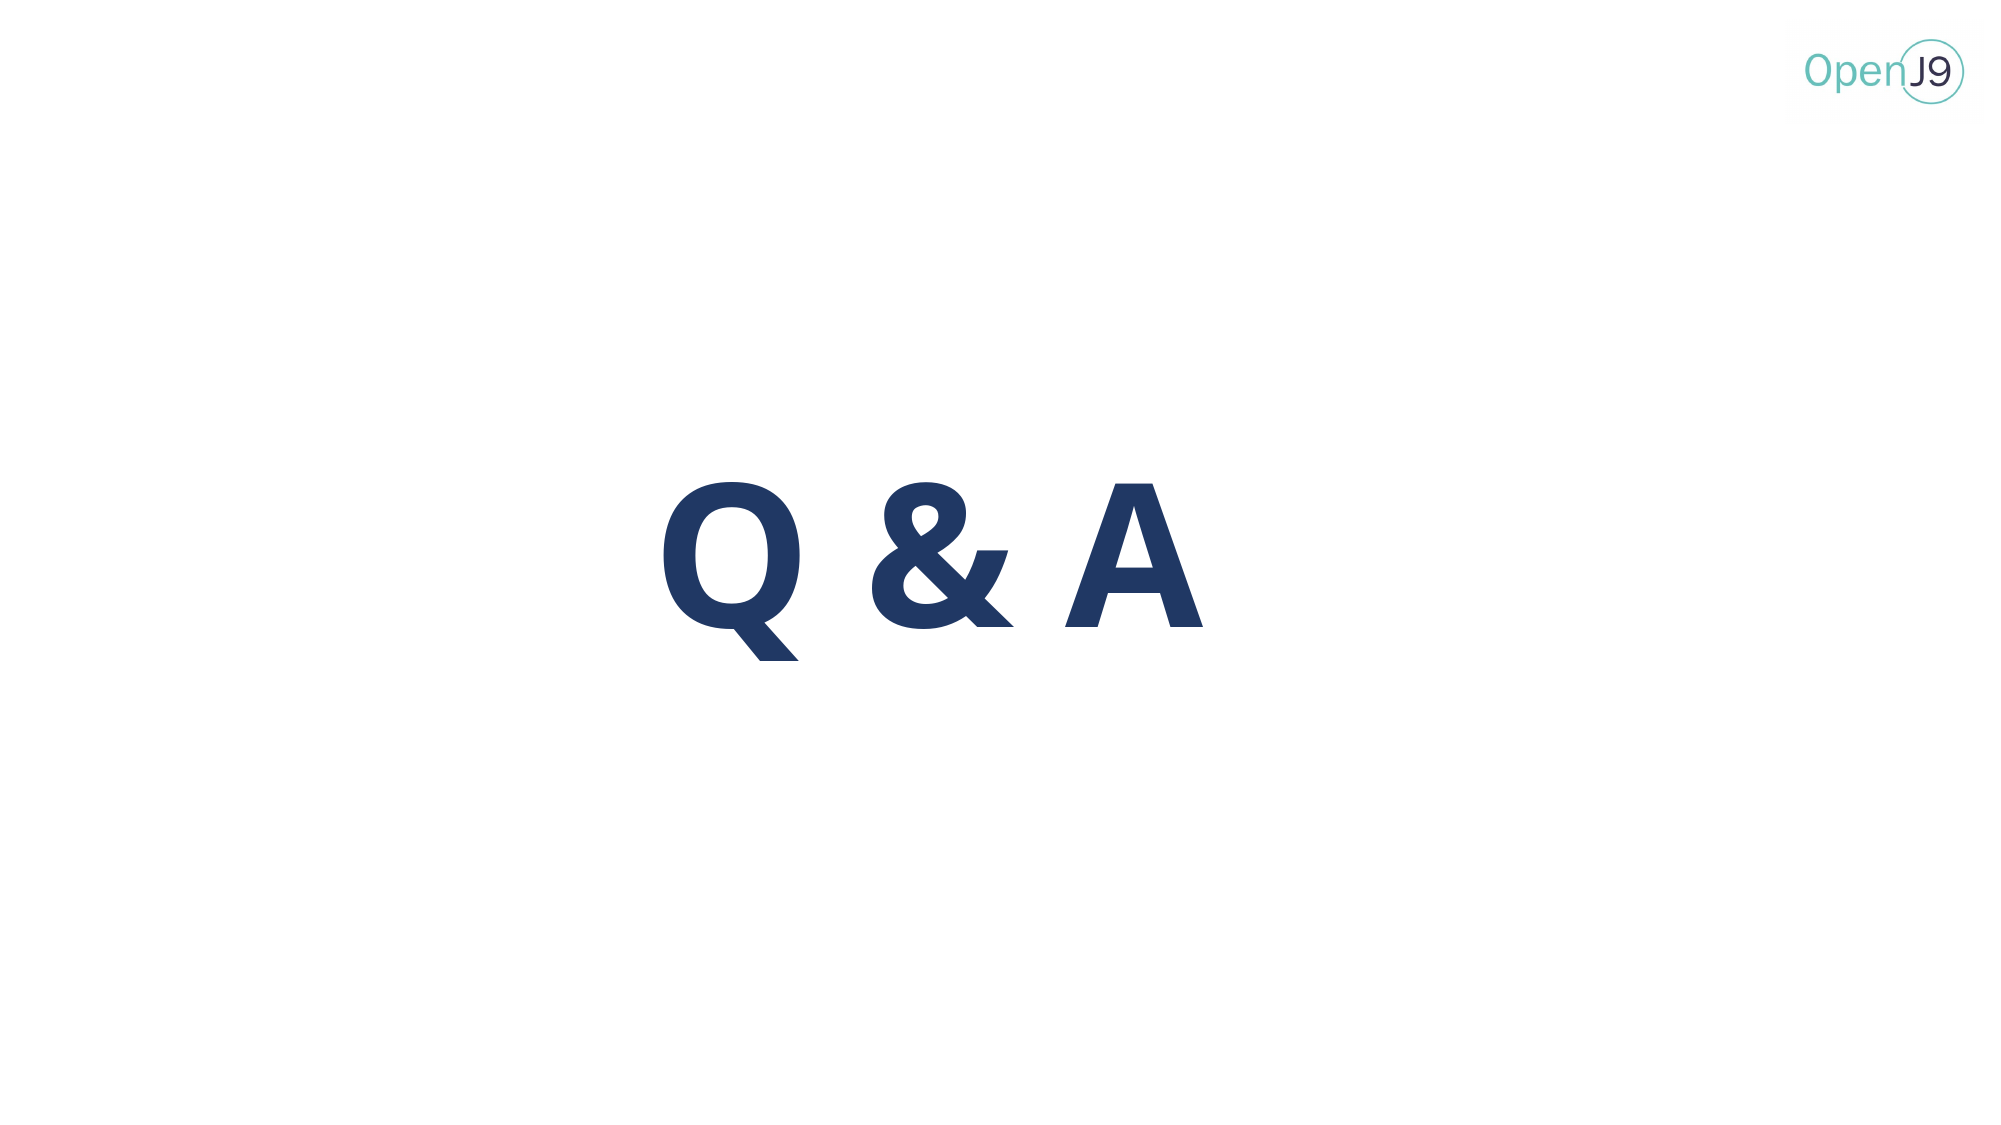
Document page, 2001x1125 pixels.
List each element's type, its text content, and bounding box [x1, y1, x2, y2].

title Q & A [485, 446, 1372, 679]
picture [1785, 19, 1984, 124]
